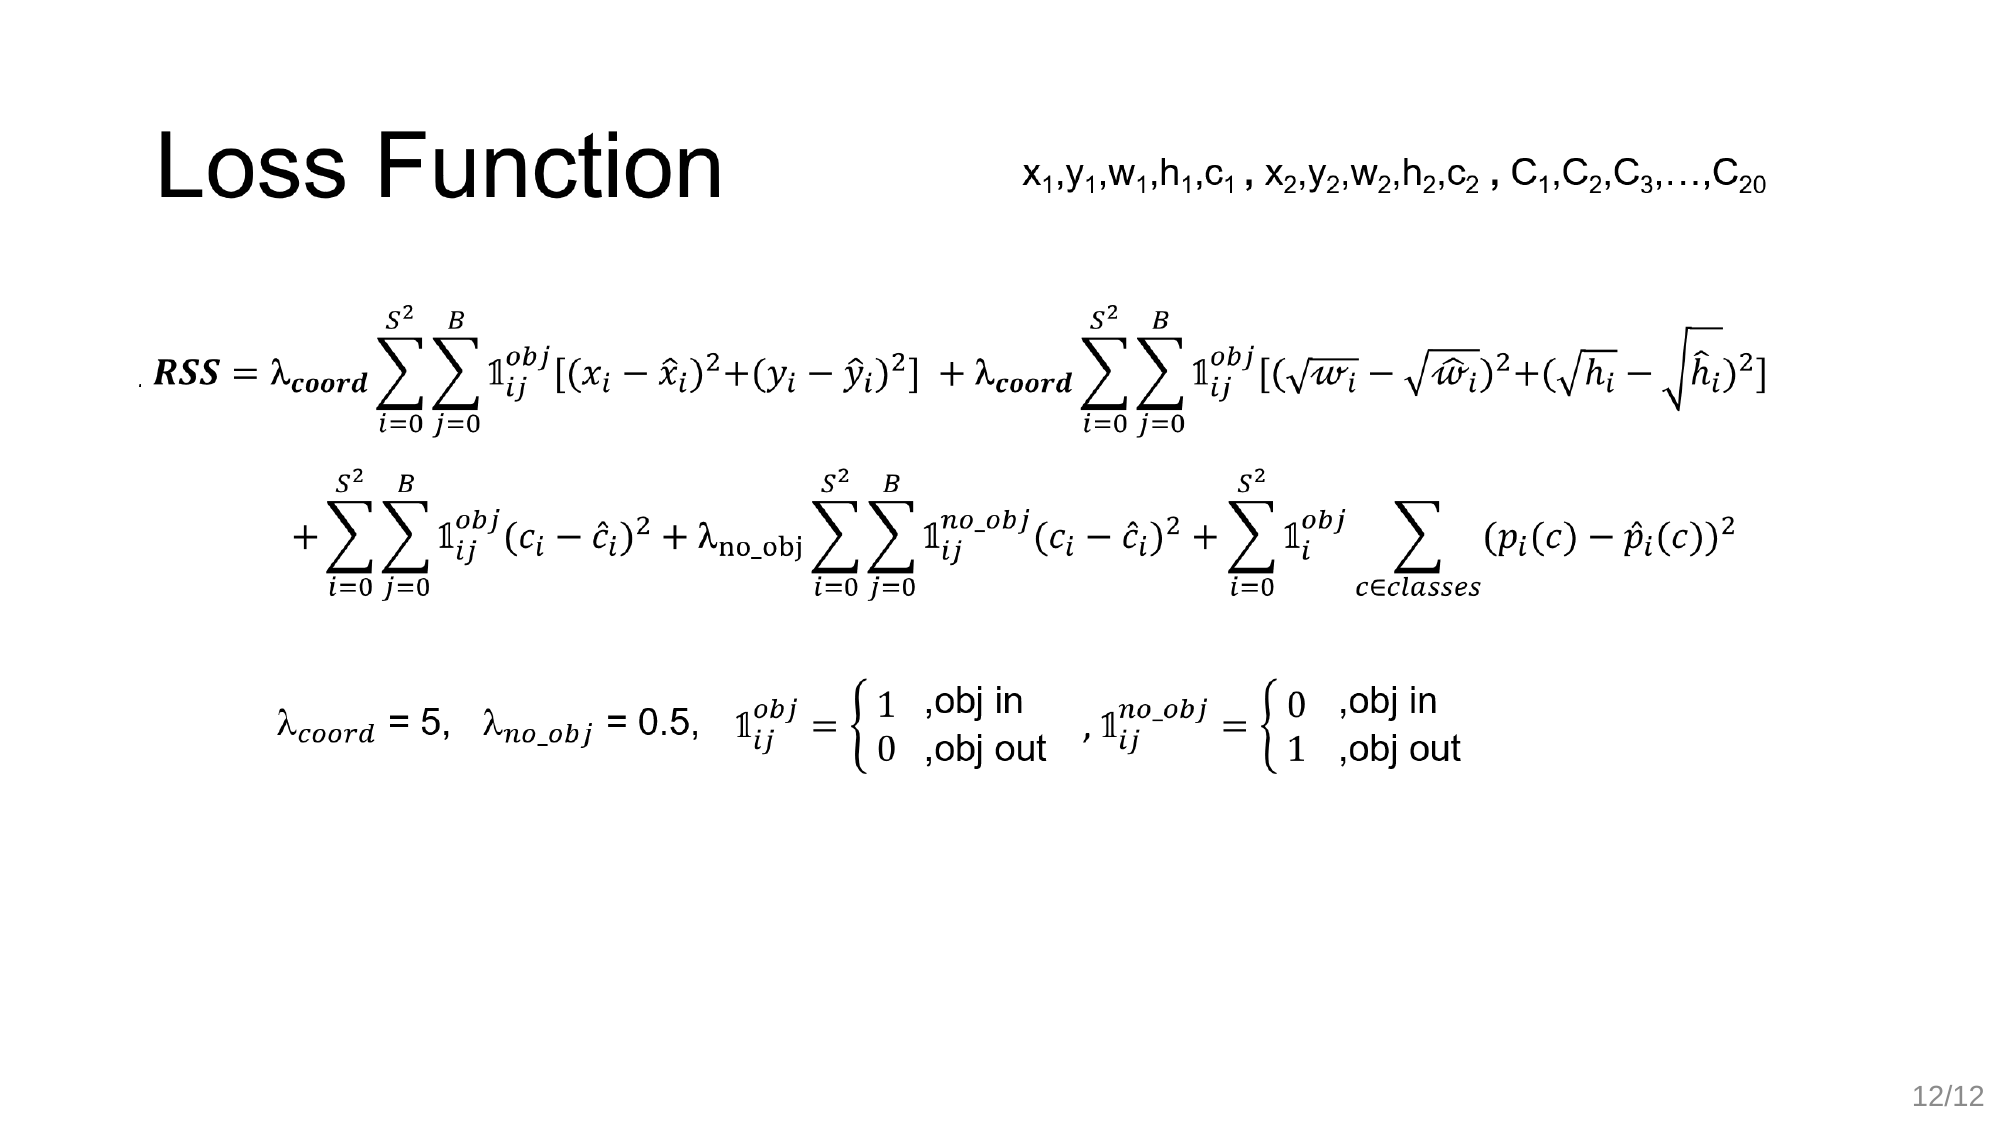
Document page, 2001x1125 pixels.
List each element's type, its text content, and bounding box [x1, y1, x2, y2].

title Loss Function [137, 59, 1863, 278]
picture [141, 108, 1804, 804]
slide_number 12/12 [1550, 1065, 2000, 1125]
